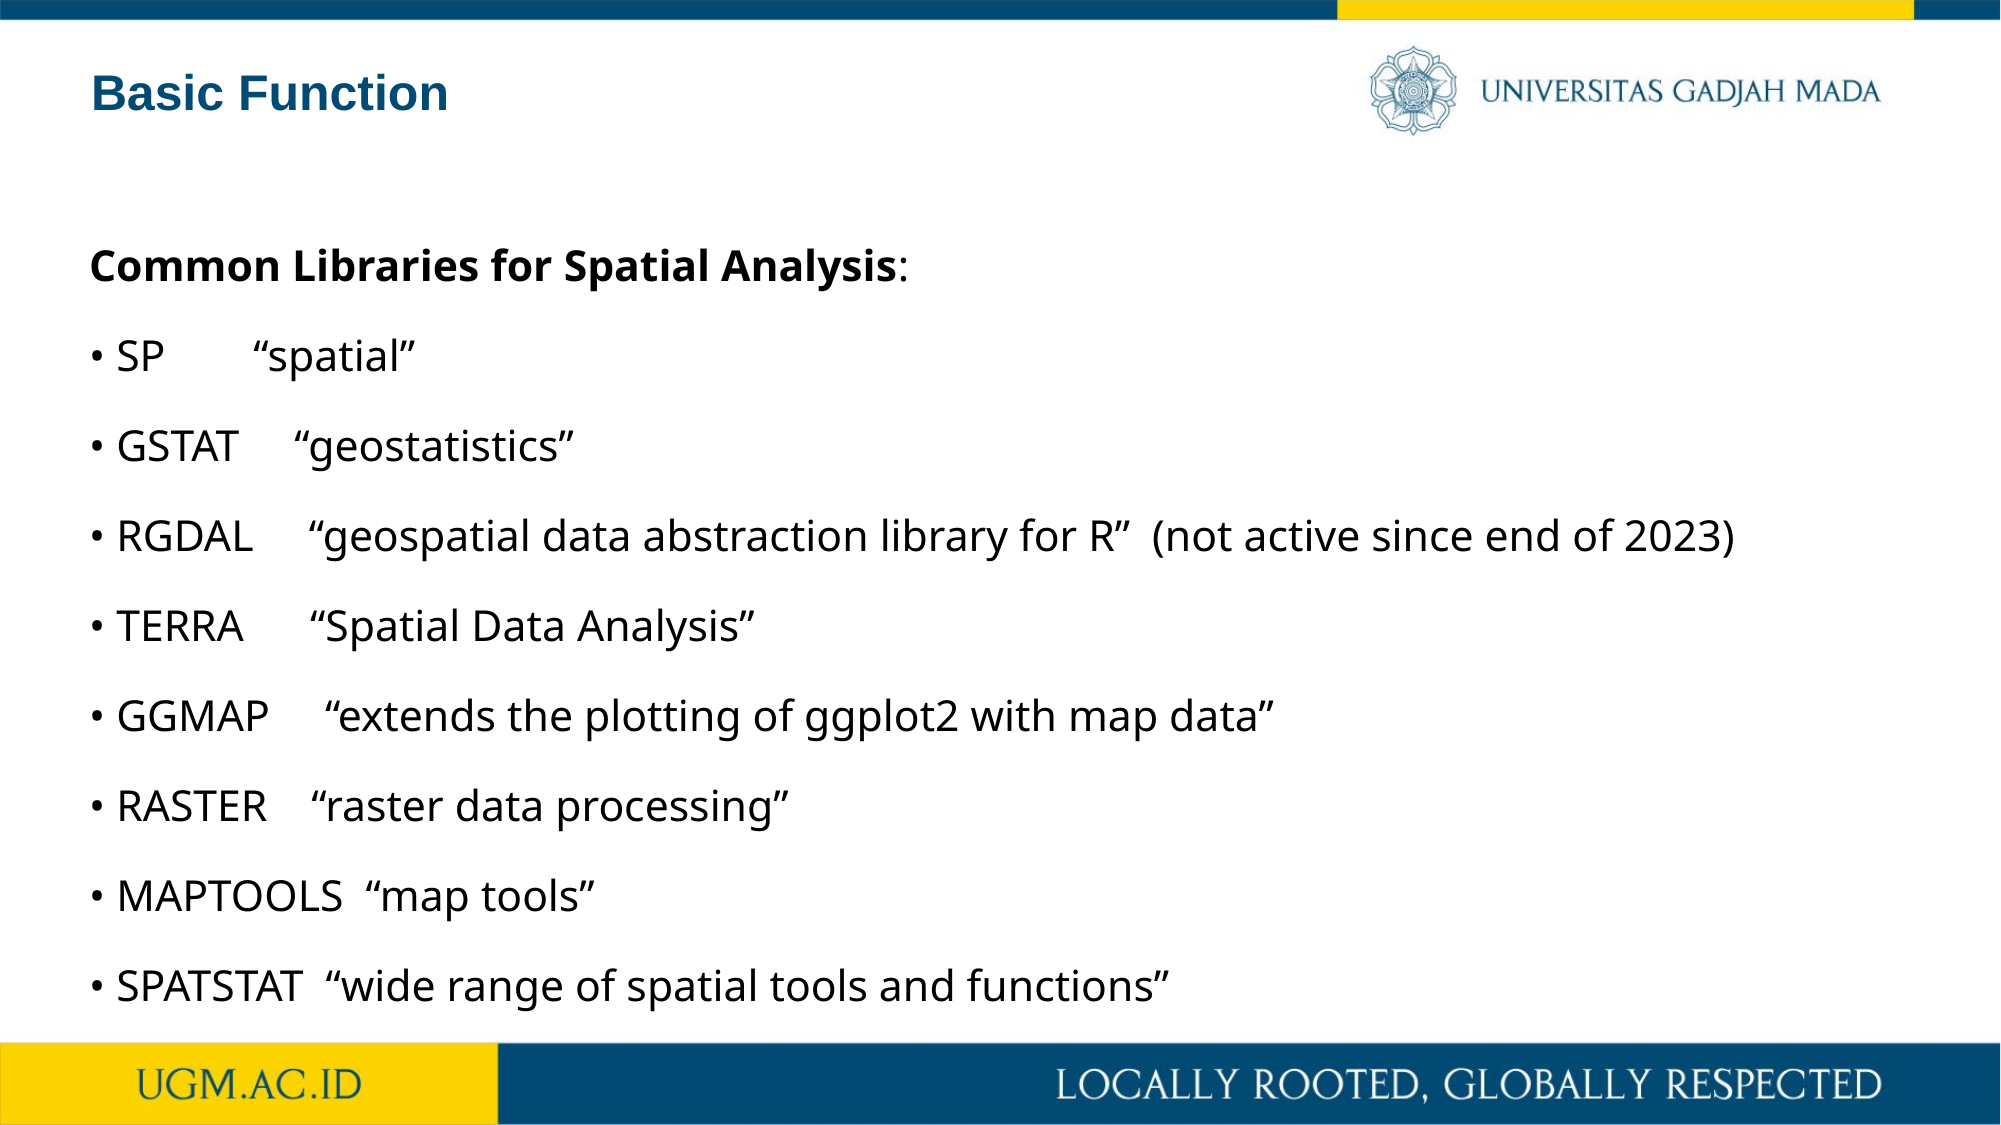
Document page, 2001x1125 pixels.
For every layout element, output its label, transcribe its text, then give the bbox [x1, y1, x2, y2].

text_box Basic Function [0, 45, 1725, 143]
picture [0, 0, 2001, 1125]
list Common Libraries for Spatial Analysis: • SP “spatial” • GSTAT “geostatistics” • RGDAL “geospatial data abstraction library for R” (not active since end of 2023) • TERRA “Spatial Data Analysis” • GGMAP “extends the plotting of ggplot2 with map data” • RASTER “raster data processing” • MAPTOOLS “map tools” • SPATSTAT “wide range of spatial tools and functions” [74, 205, 1908, 1021]
